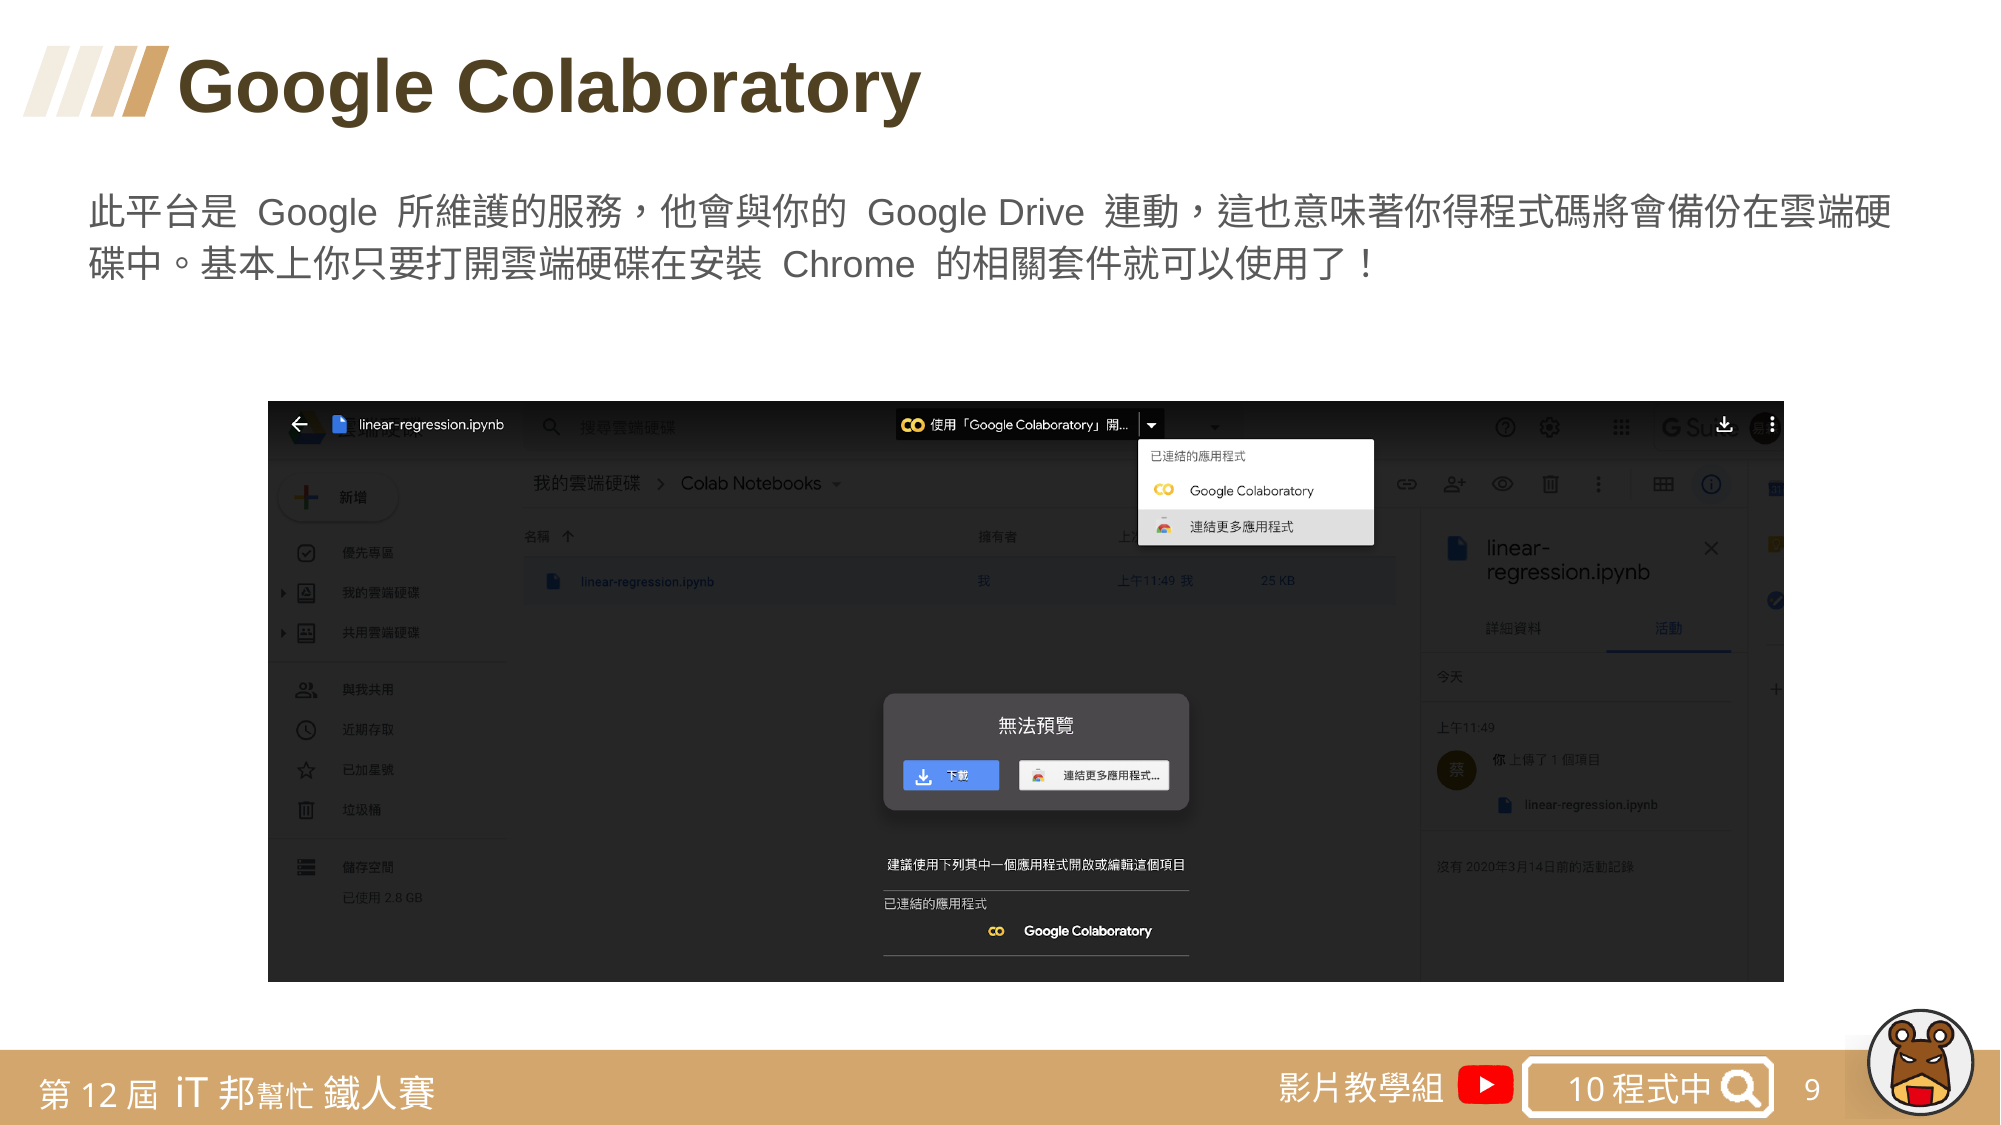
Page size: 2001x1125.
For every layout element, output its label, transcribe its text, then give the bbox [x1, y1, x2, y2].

list Google Colaboratory [162, 40, 1691, 138]
picture [268, 401, 1784, 1125]
picture [1871, 1012, 1971, 1112]
text_box 此平台是 Google 所維護的服務，他會與你的 Google Drive 連動，這也意味著你得程式碼將會備份在雲端硬碟中。基本上你只要打開雲端硬碟在安裝 Chrome 的相關套件就可以使用了！ [68, 161, 1932, 909]
